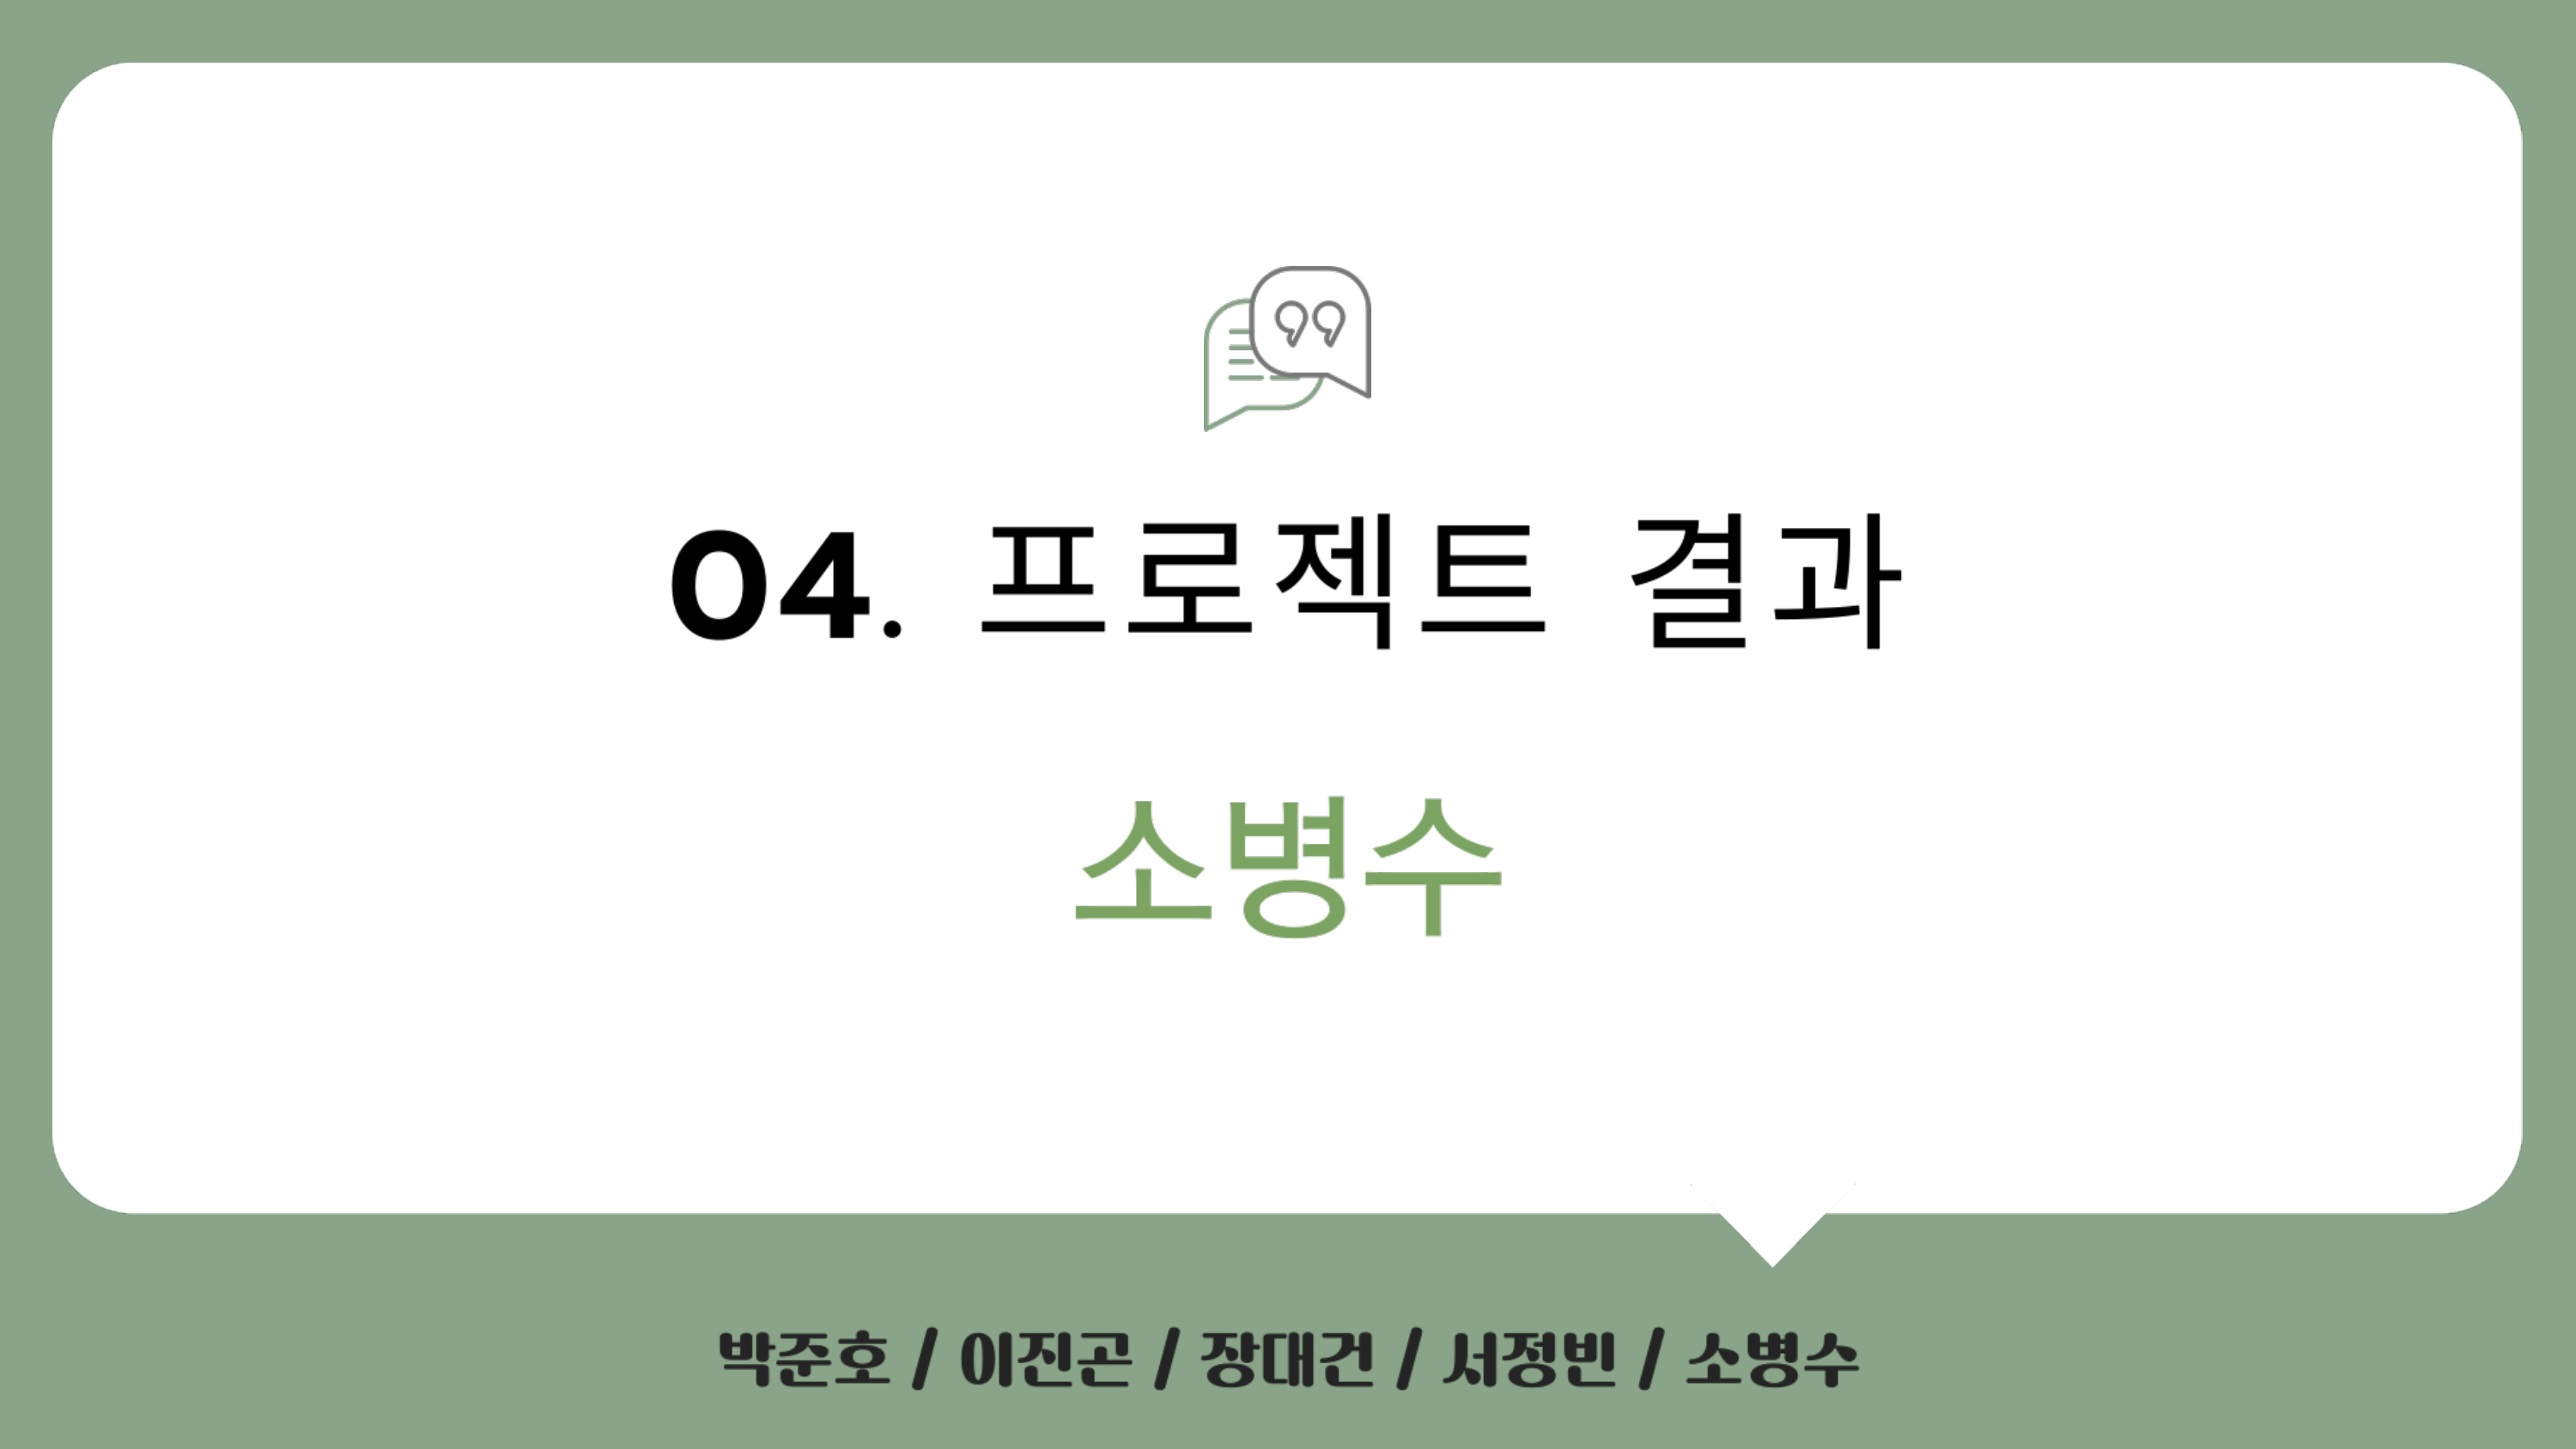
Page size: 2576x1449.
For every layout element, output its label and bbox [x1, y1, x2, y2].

text_box [52, 63, 2523, 1215]
picture [679, 1309, 1886, 1417]
picture [708, 736, 1581, 1009]
text_box [1204, 266, 1371, 433]
text_box [1690, 1182, 1857, 1269]
picture [512, 459, 1991, 719]
